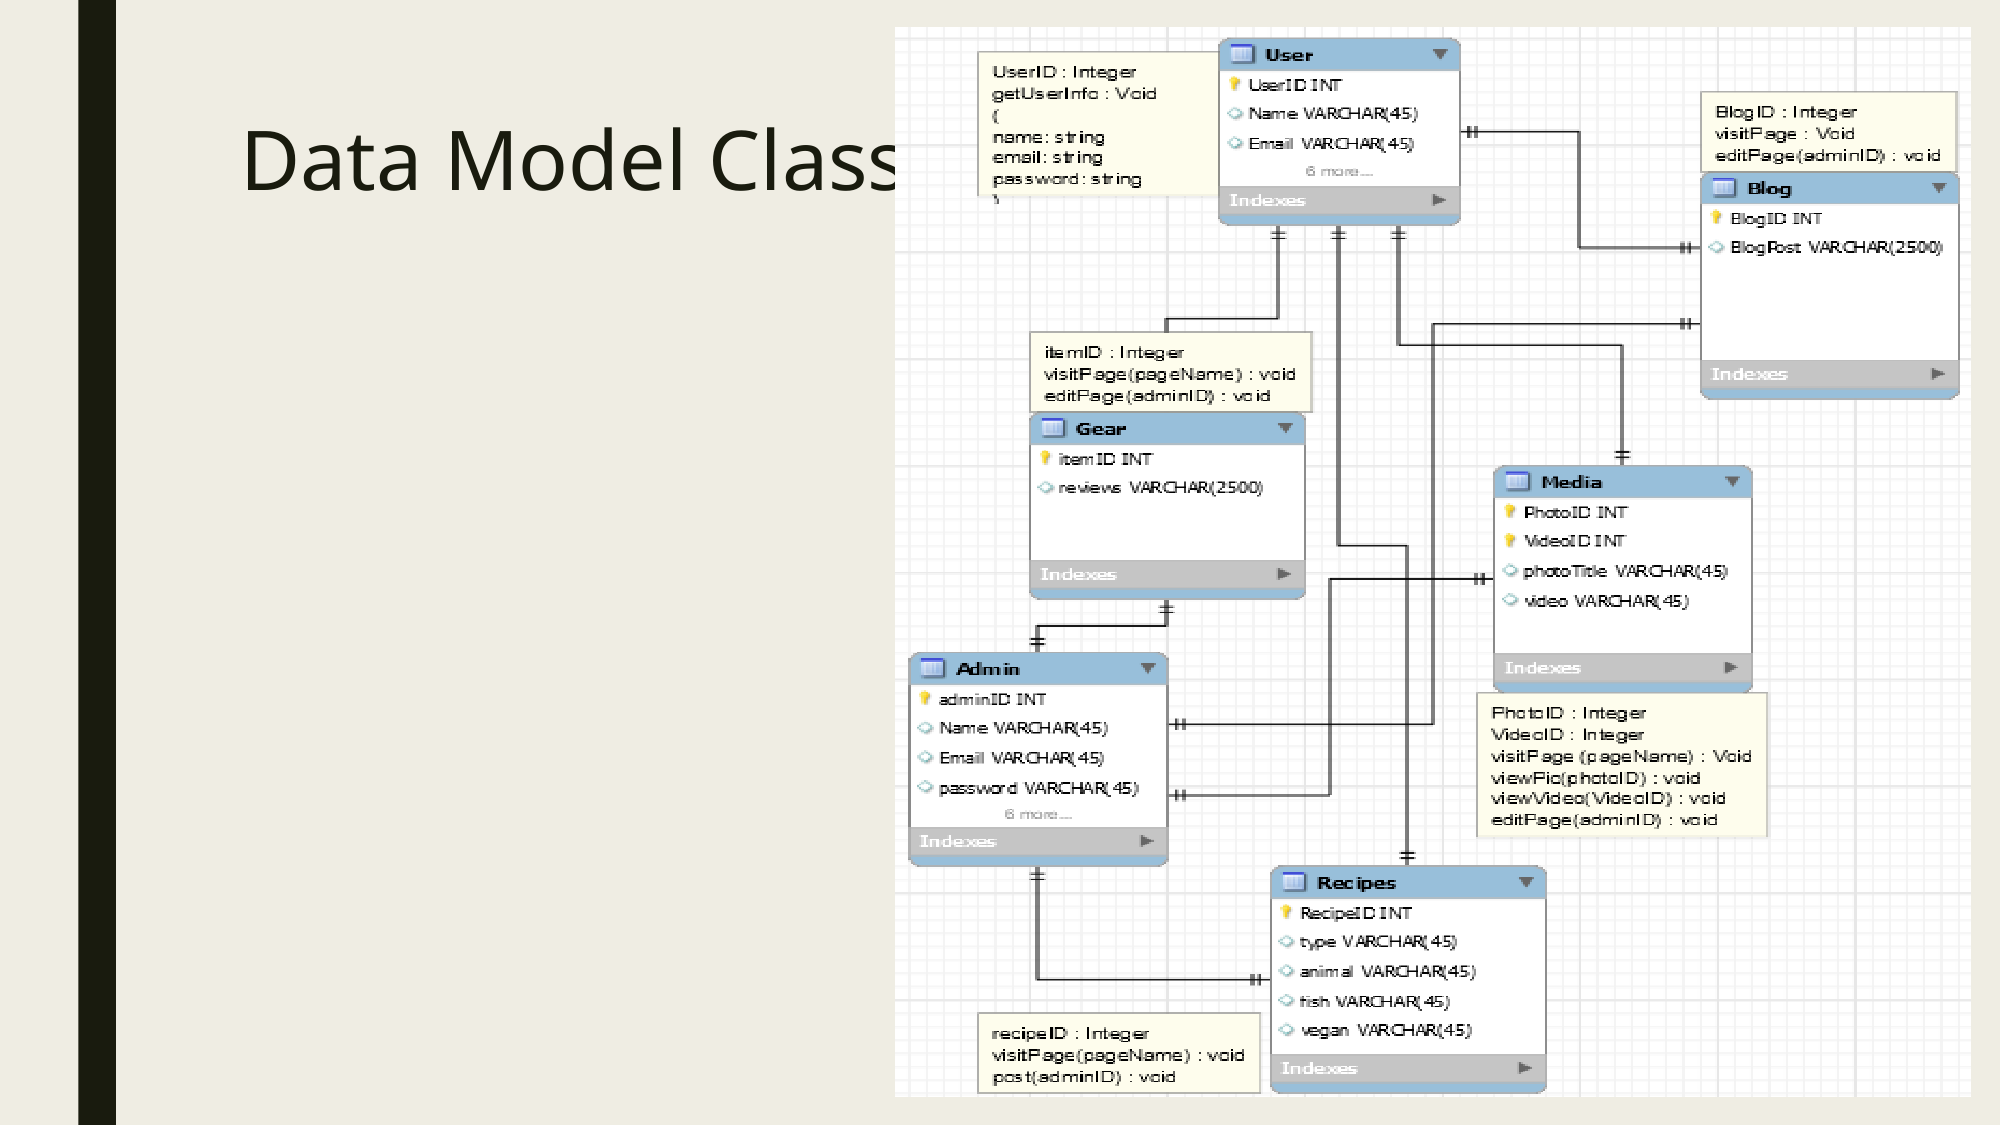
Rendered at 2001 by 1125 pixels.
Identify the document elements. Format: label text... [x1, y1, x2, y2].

title Data Model Class [225, 112, 895, 220]
picture [895, 27, 1971, 1097]
